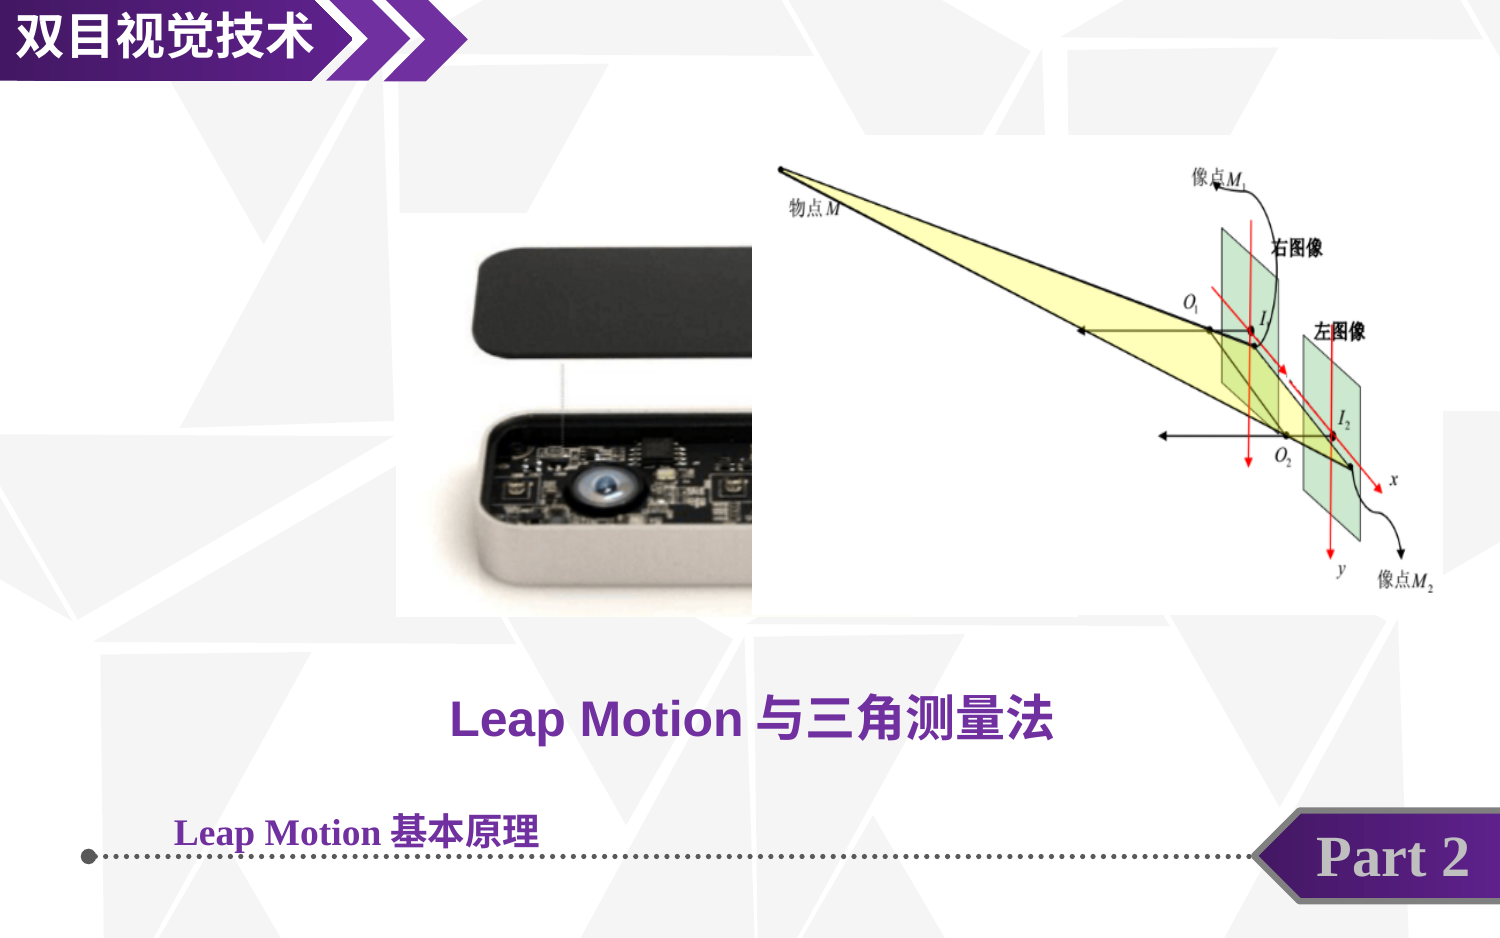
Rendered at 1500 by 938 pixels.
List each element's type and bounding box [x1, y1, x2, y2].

text_box [0, 0, 1500, 938]
picture [396, 135, 1443, 617]
